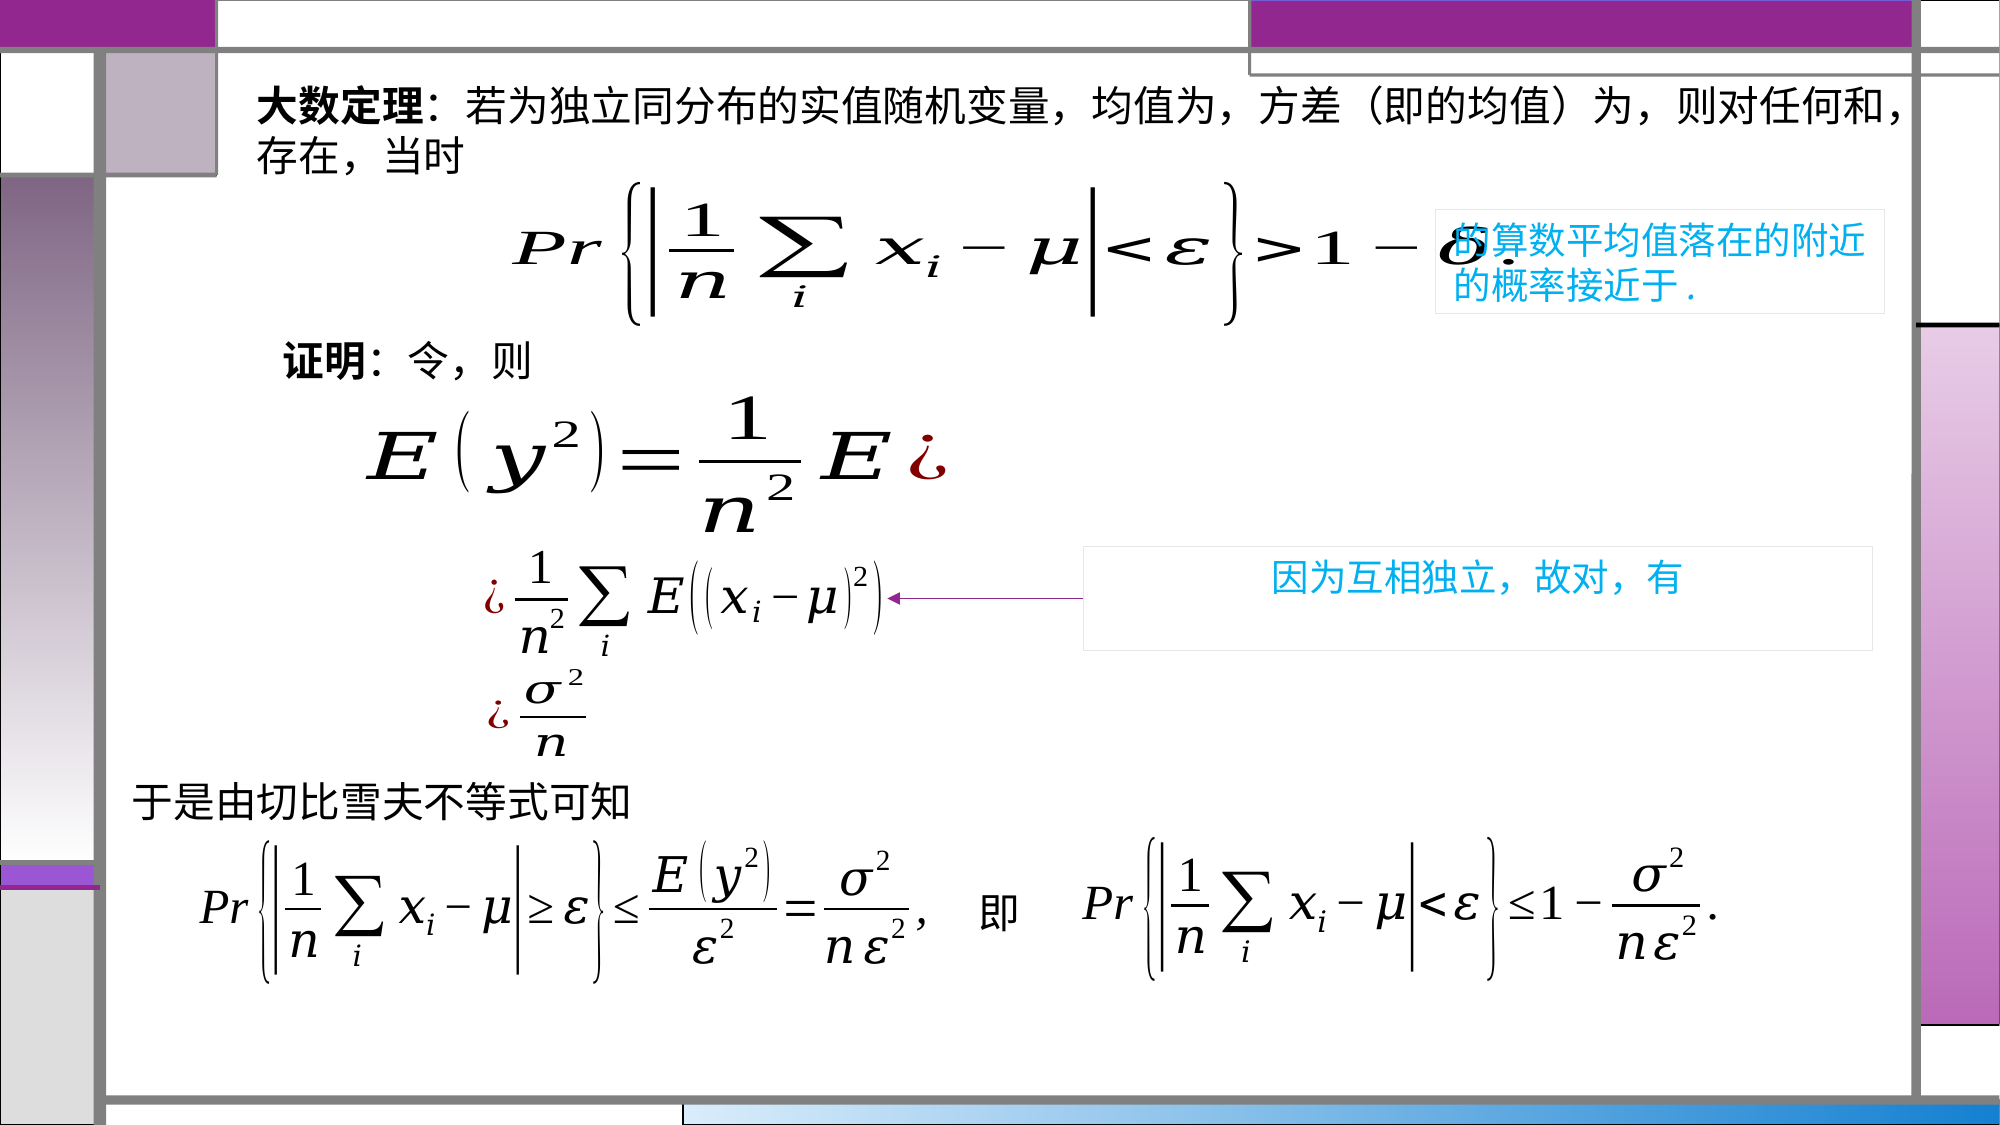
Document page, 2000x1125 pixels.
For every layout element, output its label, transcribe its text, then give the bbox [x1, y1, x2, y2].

text_box 即 [962, 879, 1037, 944]
text_box 于是由切比雪夫不等式可知 [110, 768, 654, 833]
